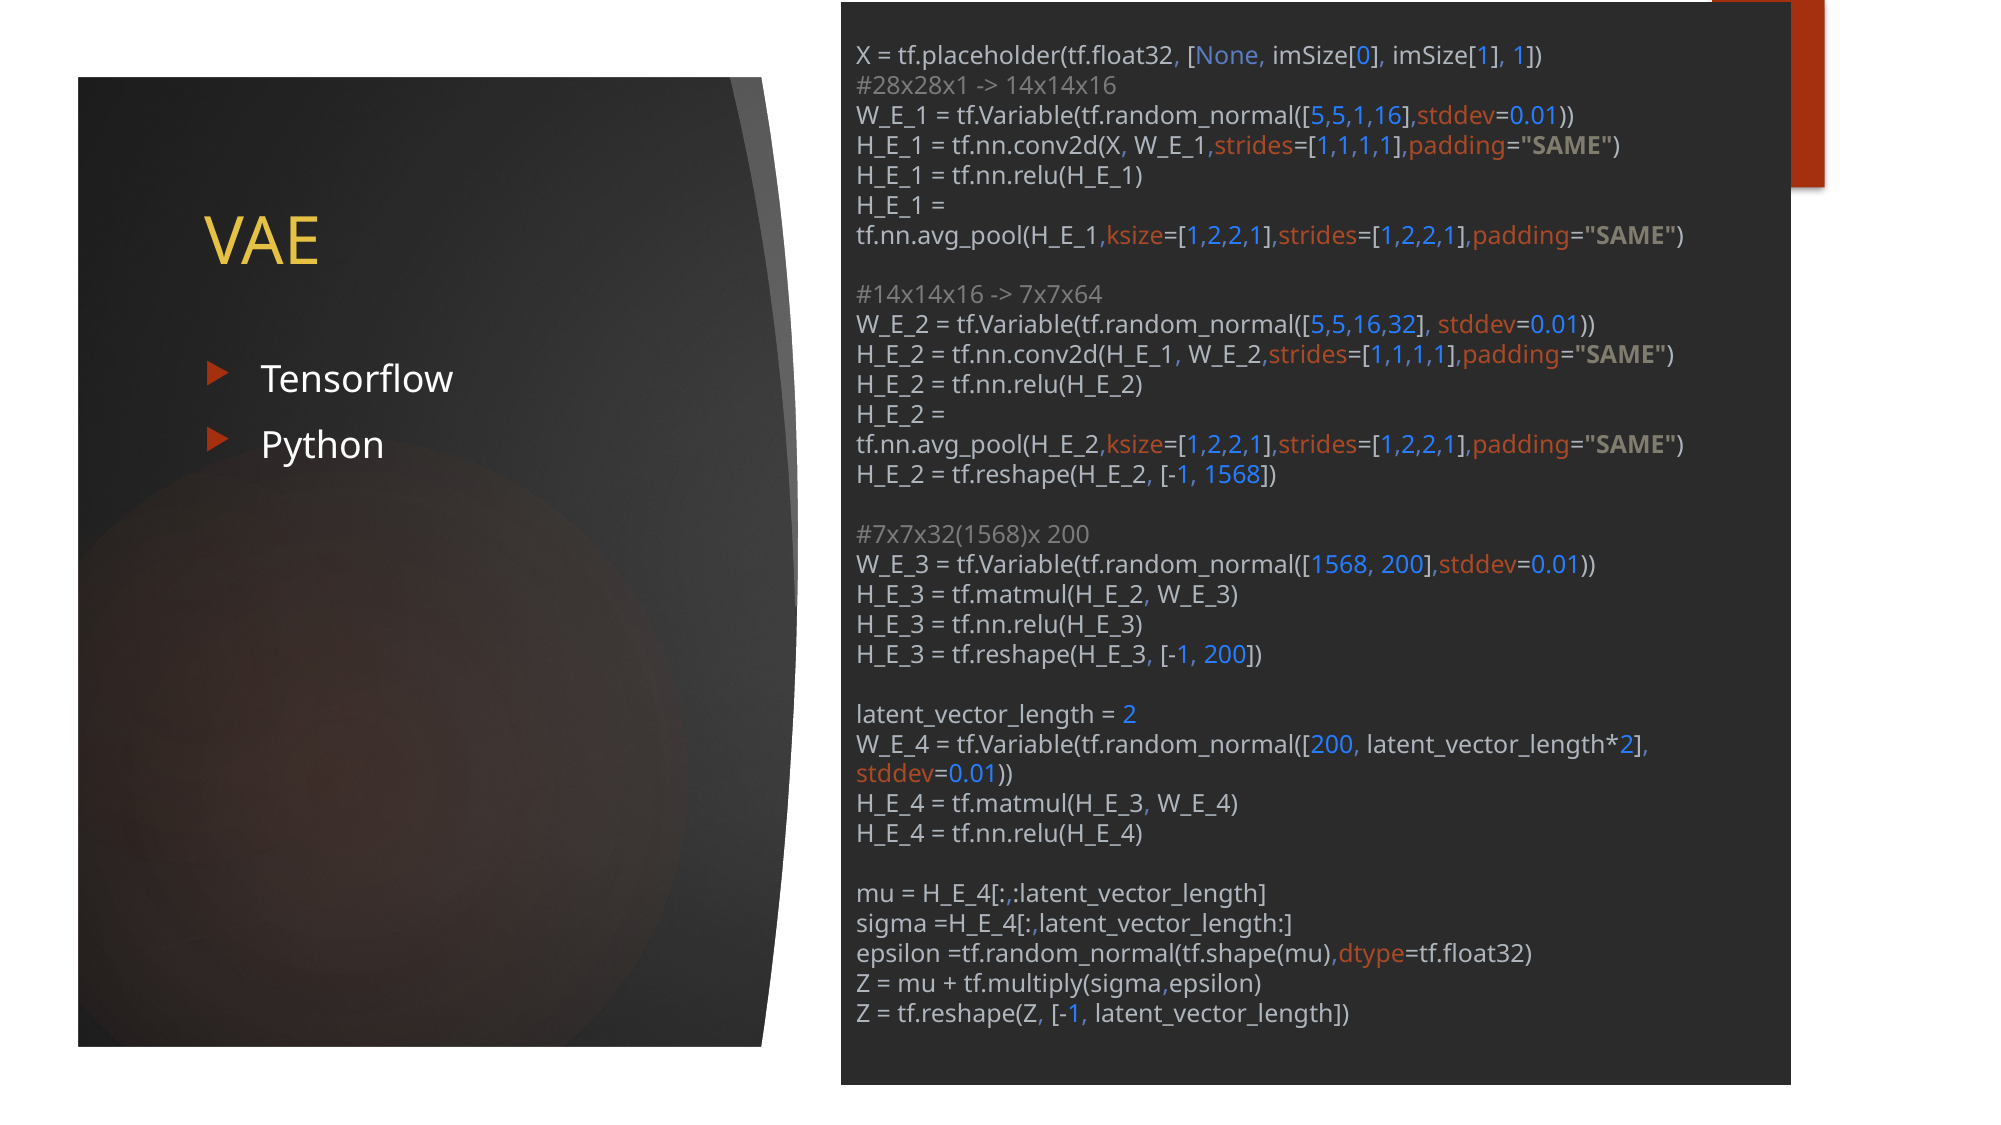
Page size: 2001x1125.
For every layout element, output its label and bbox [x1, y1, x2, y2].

text_box [0, 0, 2000, 1125]
